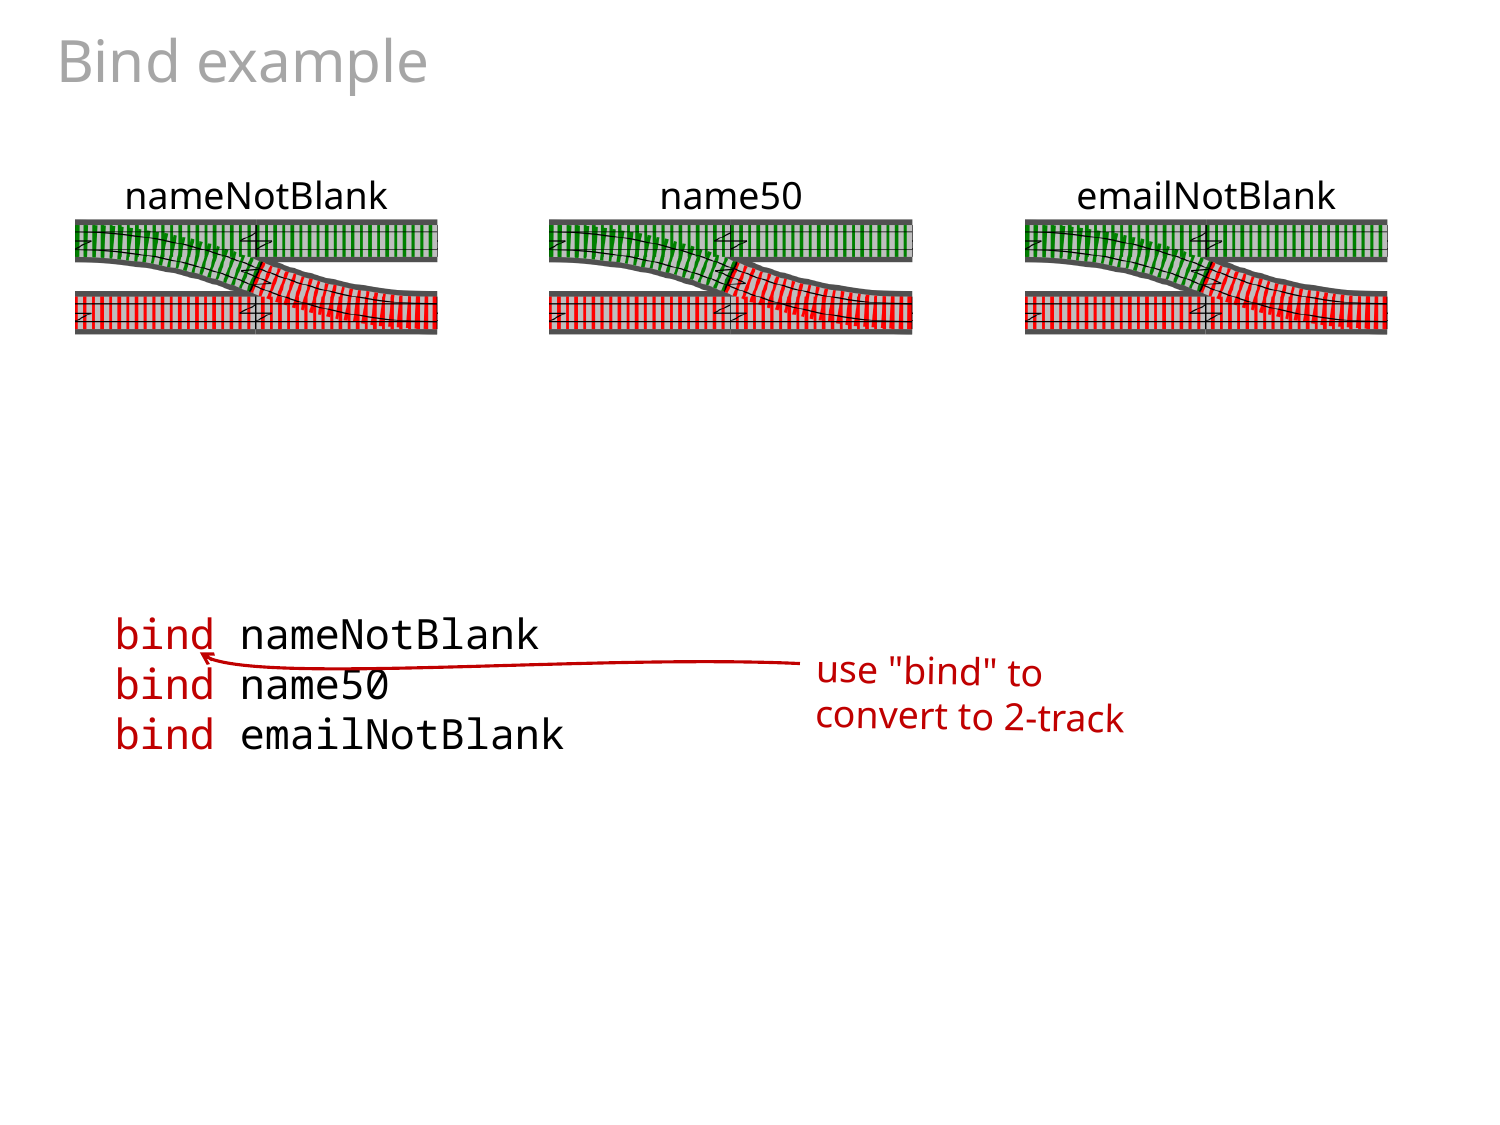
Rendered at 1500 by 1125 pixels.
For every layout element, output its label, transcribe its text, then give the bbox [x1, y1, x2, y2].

title Bind example [41, 19, 1459, 100]
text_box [199, 640, 1200, 748]
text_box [74, 164, 438, 351]
text_box bind nameNotBlank bind name50 bind emailNotBlank [49, 499, 1475, 815]
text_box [549, 164, 913, 351]
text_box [1024, 164, 1388, 351]
